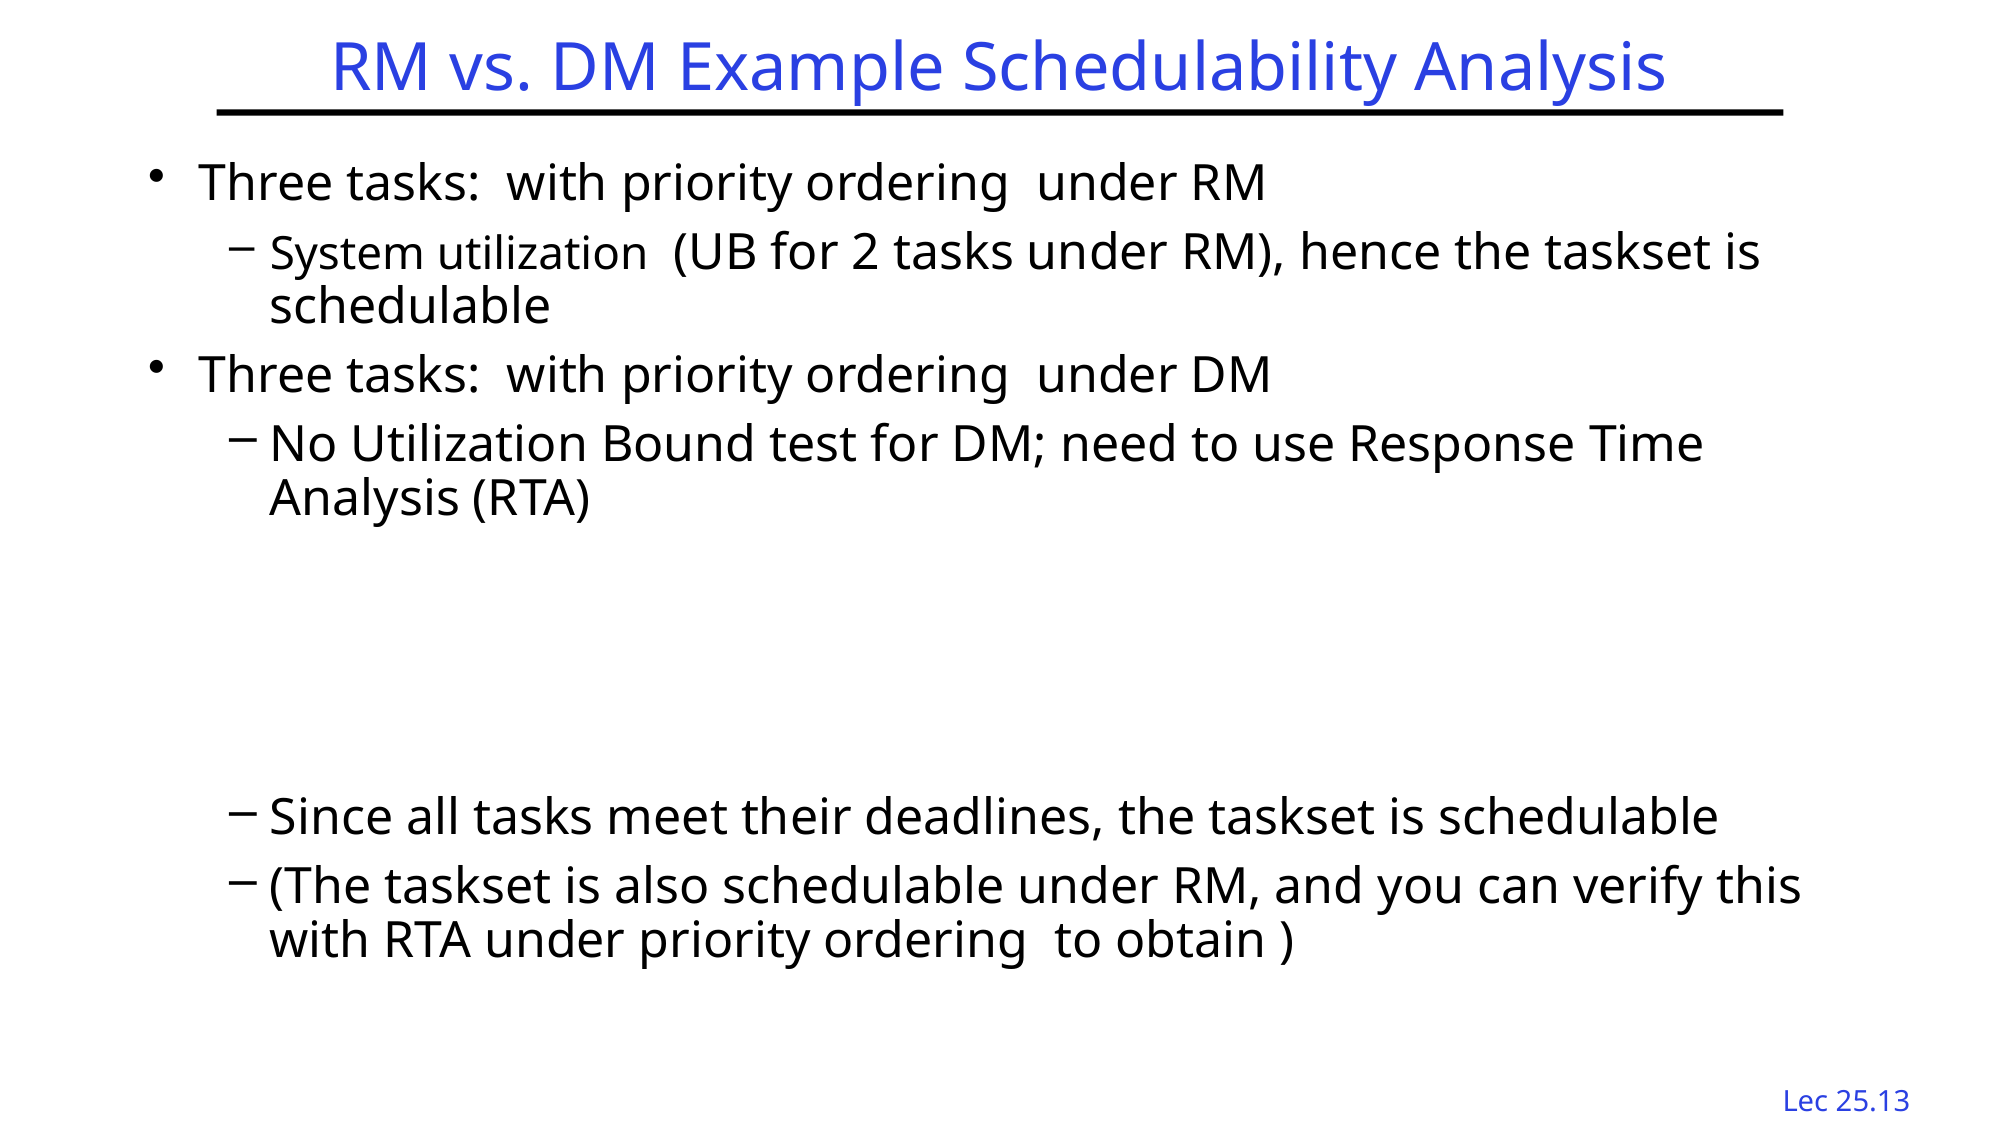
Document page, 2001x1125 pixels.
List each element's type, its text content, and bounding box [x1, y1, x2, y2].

title RM vs. DM Example Schedulability Analysis [216, 24, 1784, 113]
